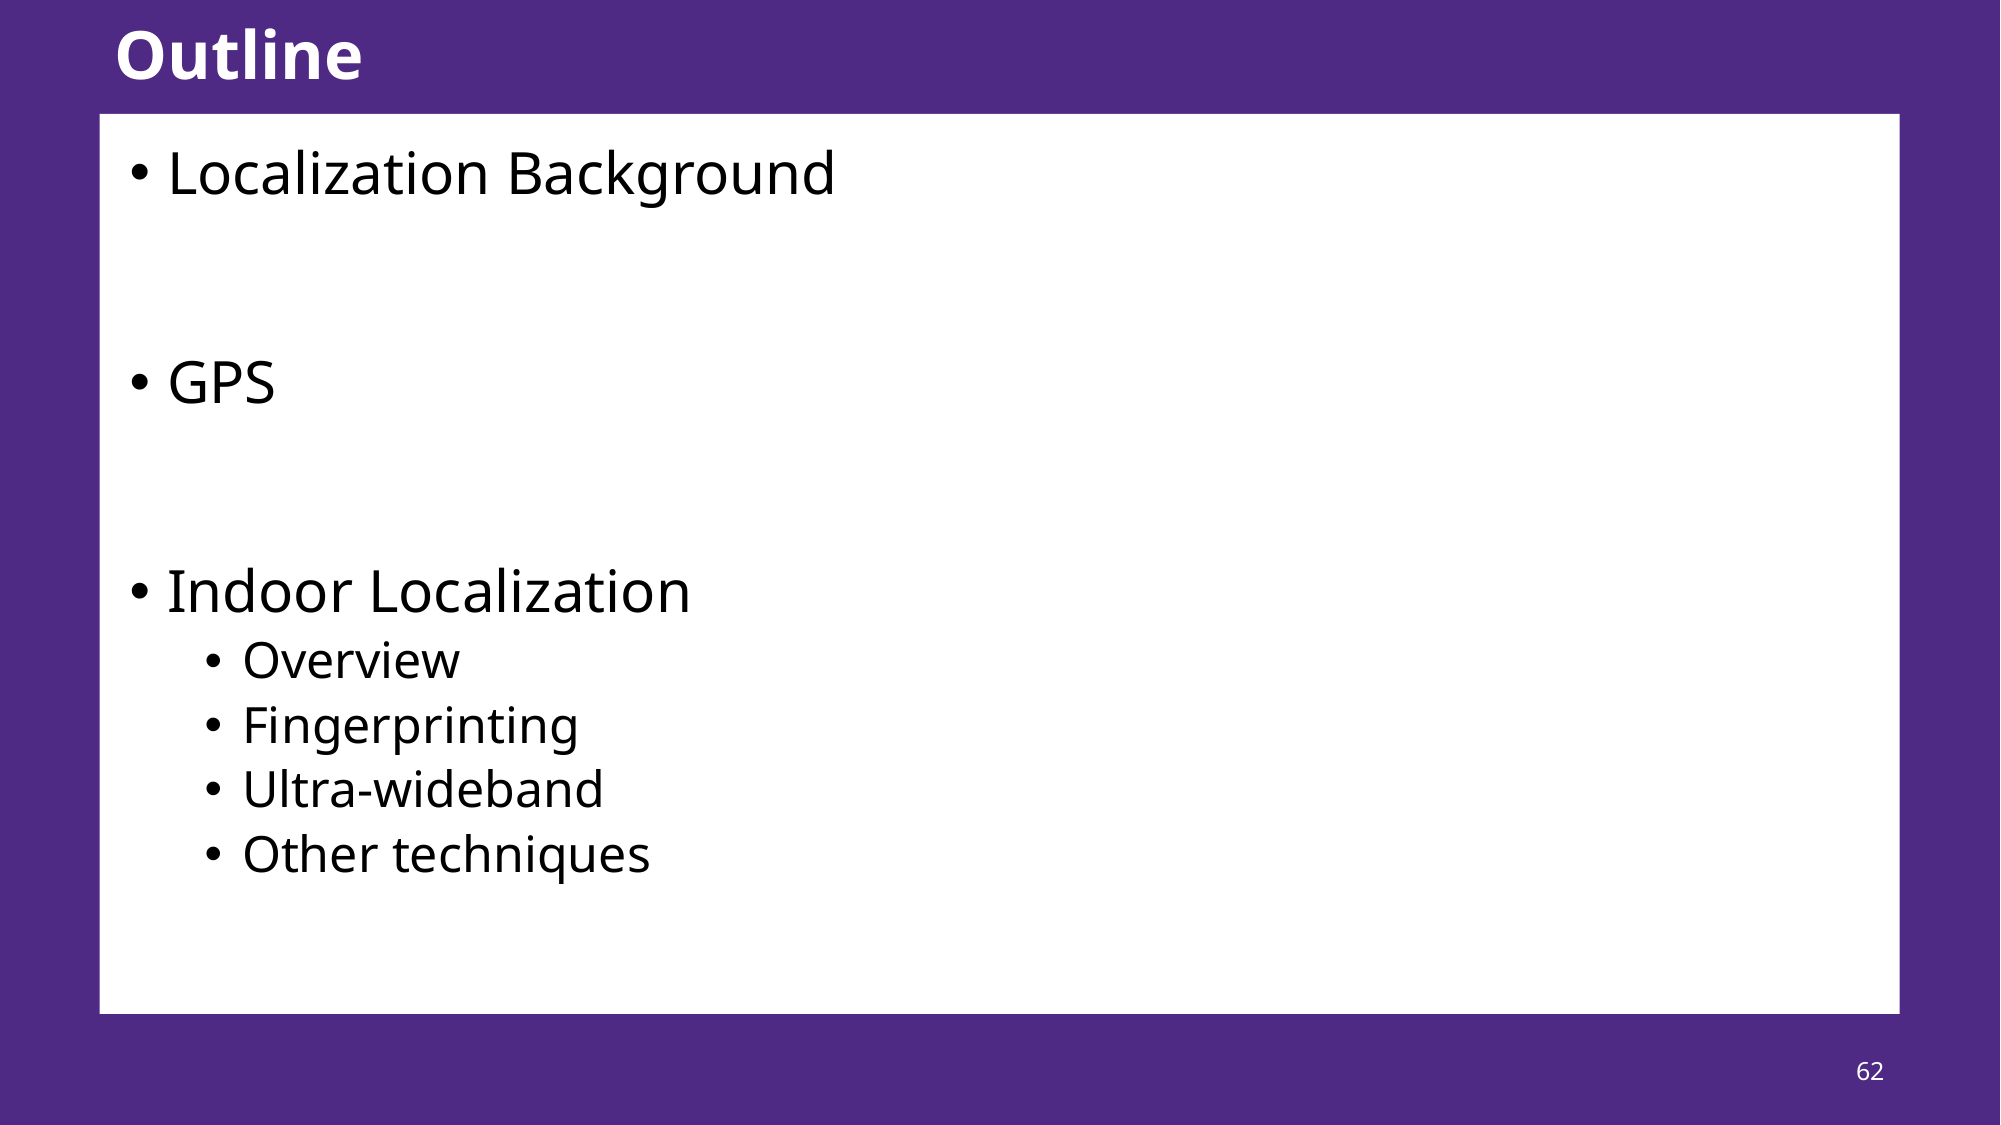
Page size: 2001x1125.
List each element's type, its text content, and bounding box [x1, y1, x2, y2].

slide_number 62 [1749, 1042, 1900, 1103]
title Outline [99, 1, 1900, 114]
list Localization Background GPS Indoor Localization Overview Fingerprinting Ultra-wideband Other techniques [99, 114, 1900, 1014]
